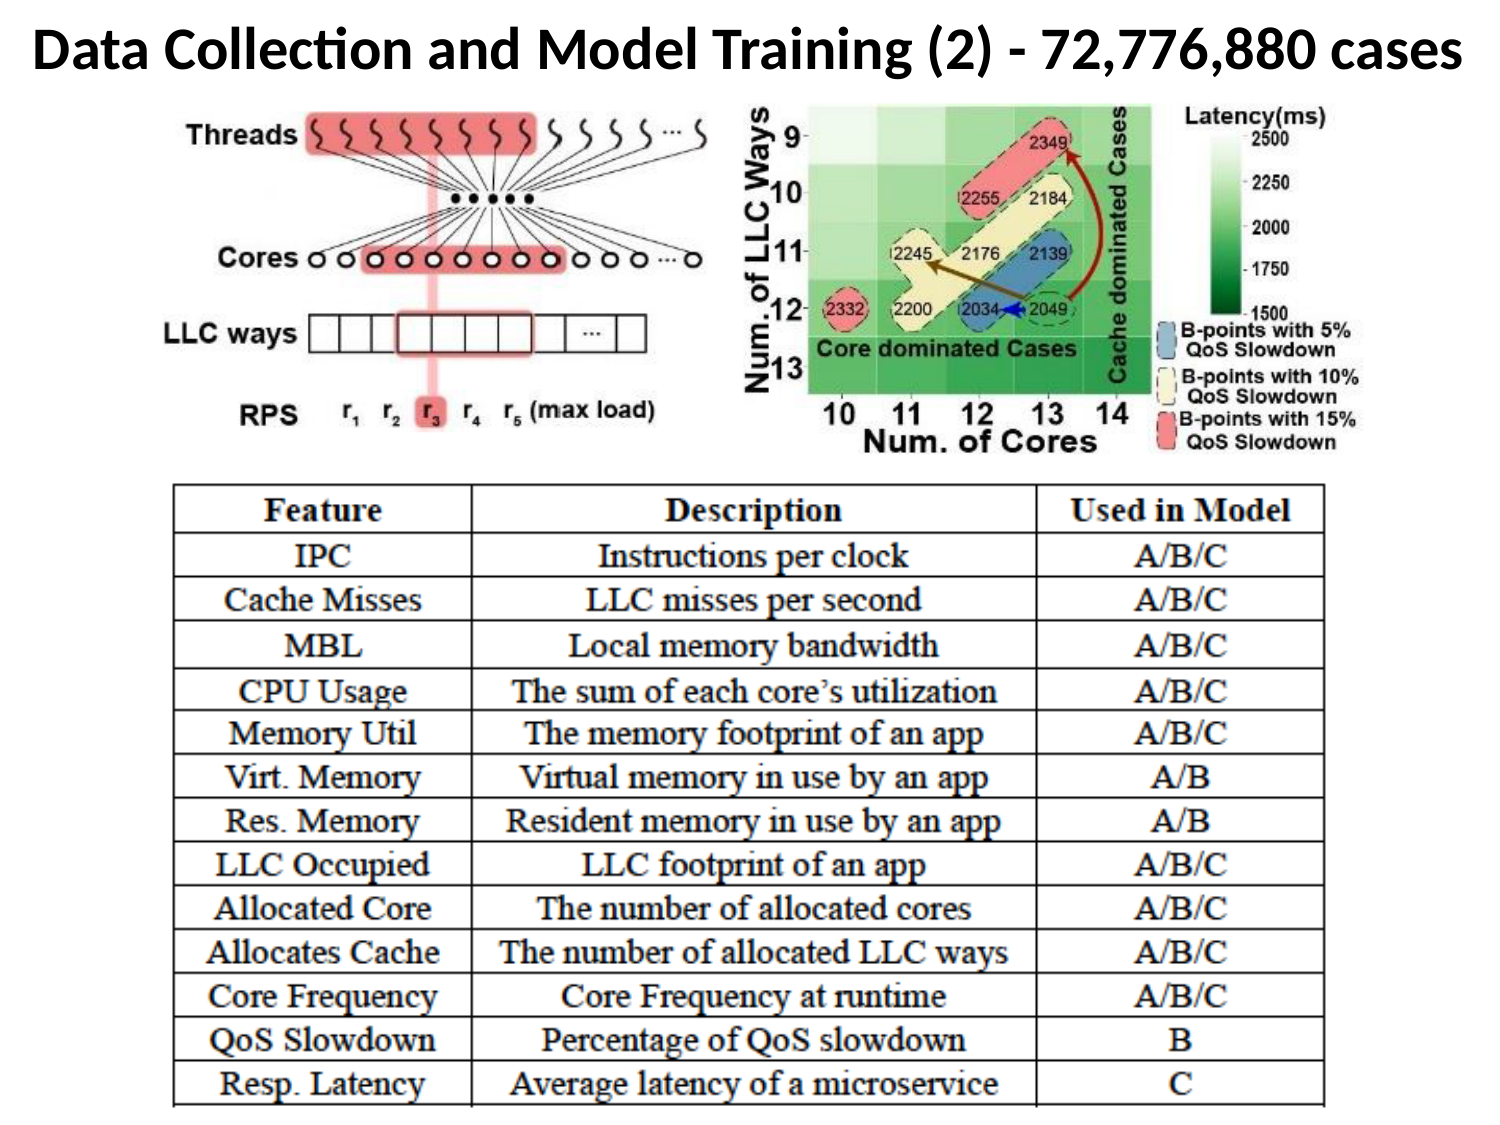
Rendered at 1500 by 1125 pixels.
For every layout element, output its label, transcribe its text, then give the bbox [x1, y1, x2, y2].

picture [167, 477, 1333, 1110]
text_box Data Collection and Model Training (2) - 72,776,880 cases [0, 1, 1500, 89]
picture [154, 99, 1365, 457]
